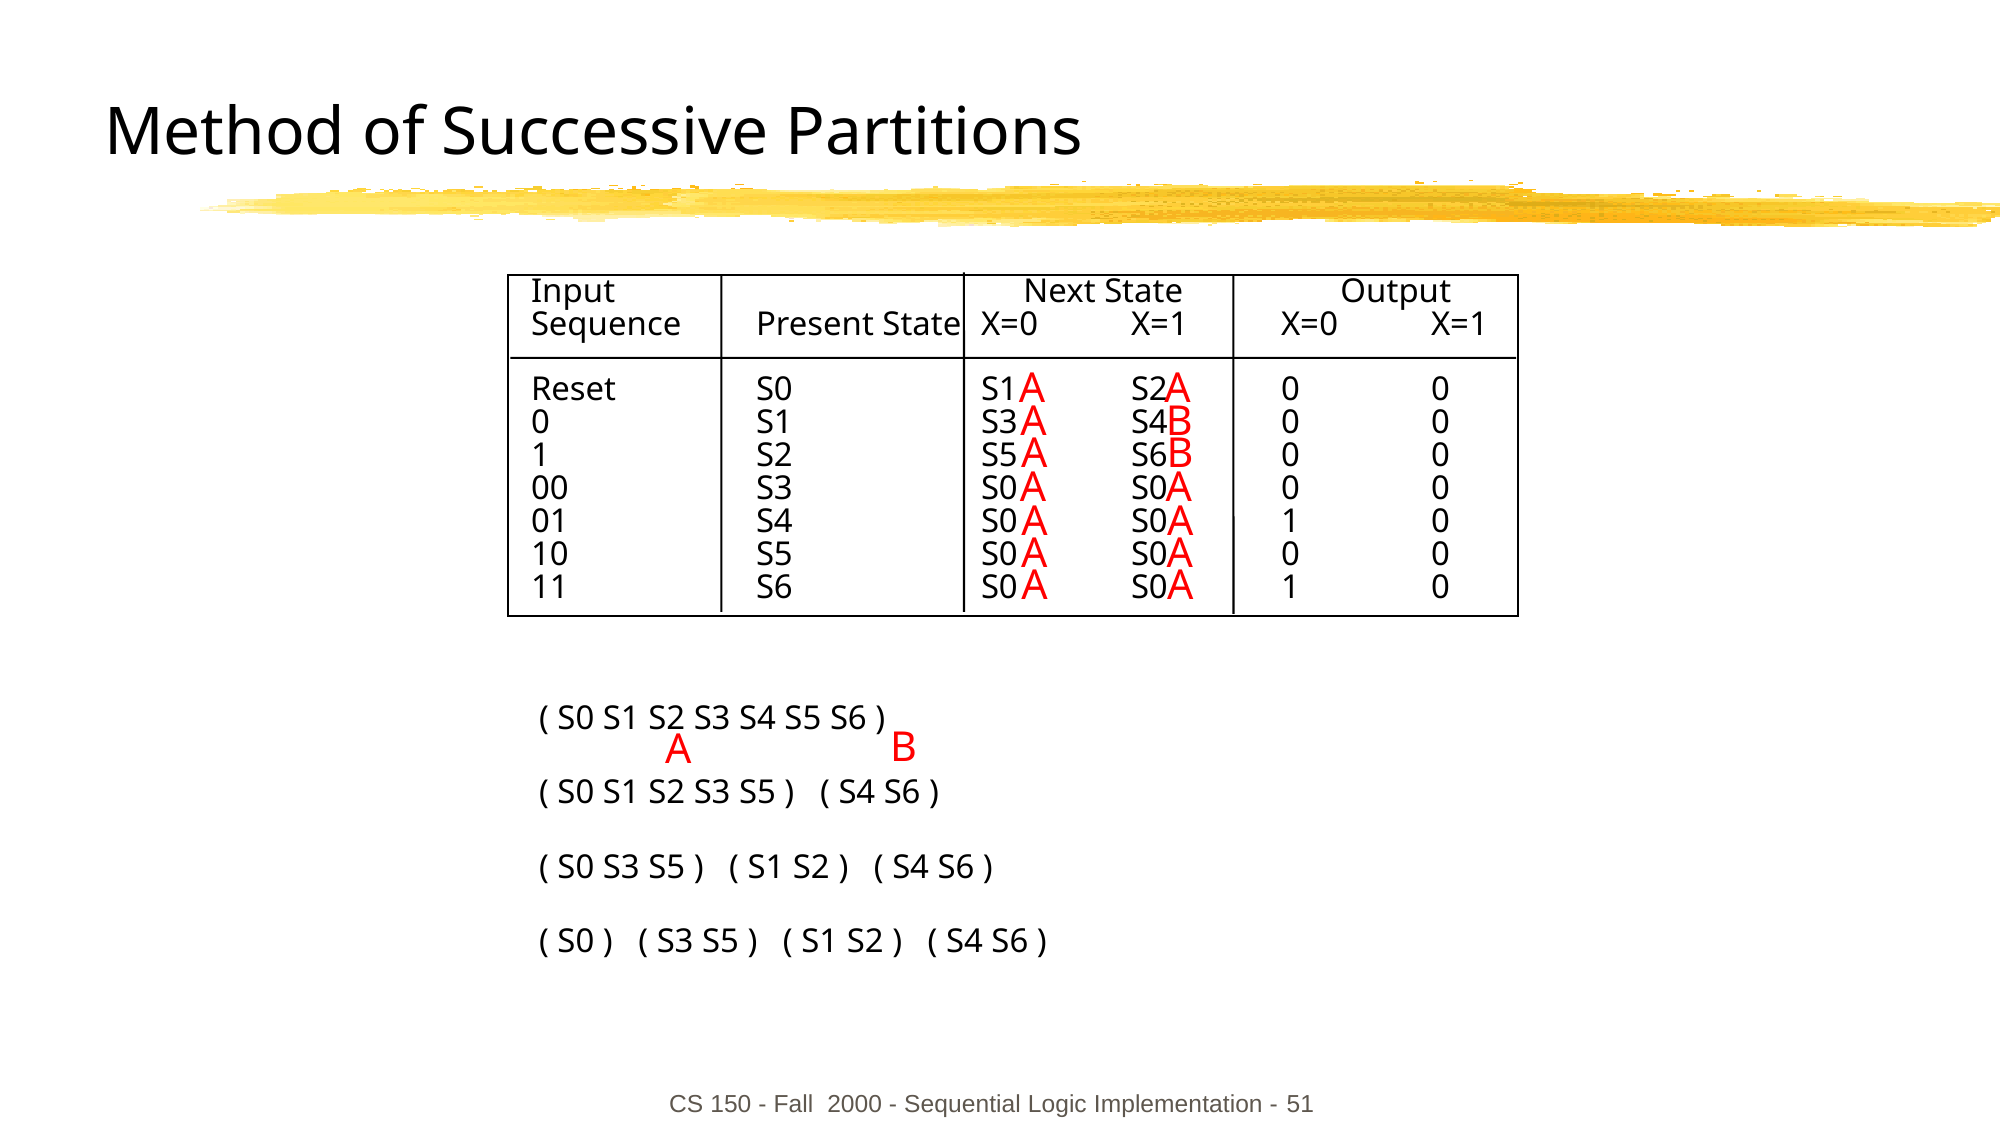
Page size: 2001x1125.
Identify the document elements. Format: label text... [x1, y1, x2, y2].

footer CS 150 - Fall 2000 - Sequential Logic Implementation - 51 [510, 1049, 1473, 1125]
picture [200, 175, 2000, 238]
title Method of Successive Partitions [89, 37, 1790, 176]
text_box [508, 271, 1536, 621]
text_box B [875, 712, 932, 777]
text_box A [650, 715, 707, 780]
text_box ( S0 S1 S2 S3 S4 S5 S6 ) ( S0 S1 S2 S3 S5 ) ( S4 S6 ) ( S0 S3 S5 ) ( S1 S2 ) ( S4 S6 ) ( S0 ) ( S3 S5 ) ( S1 S2 ) ( S4 S6 ) [536, 670, 1444, 1020]
